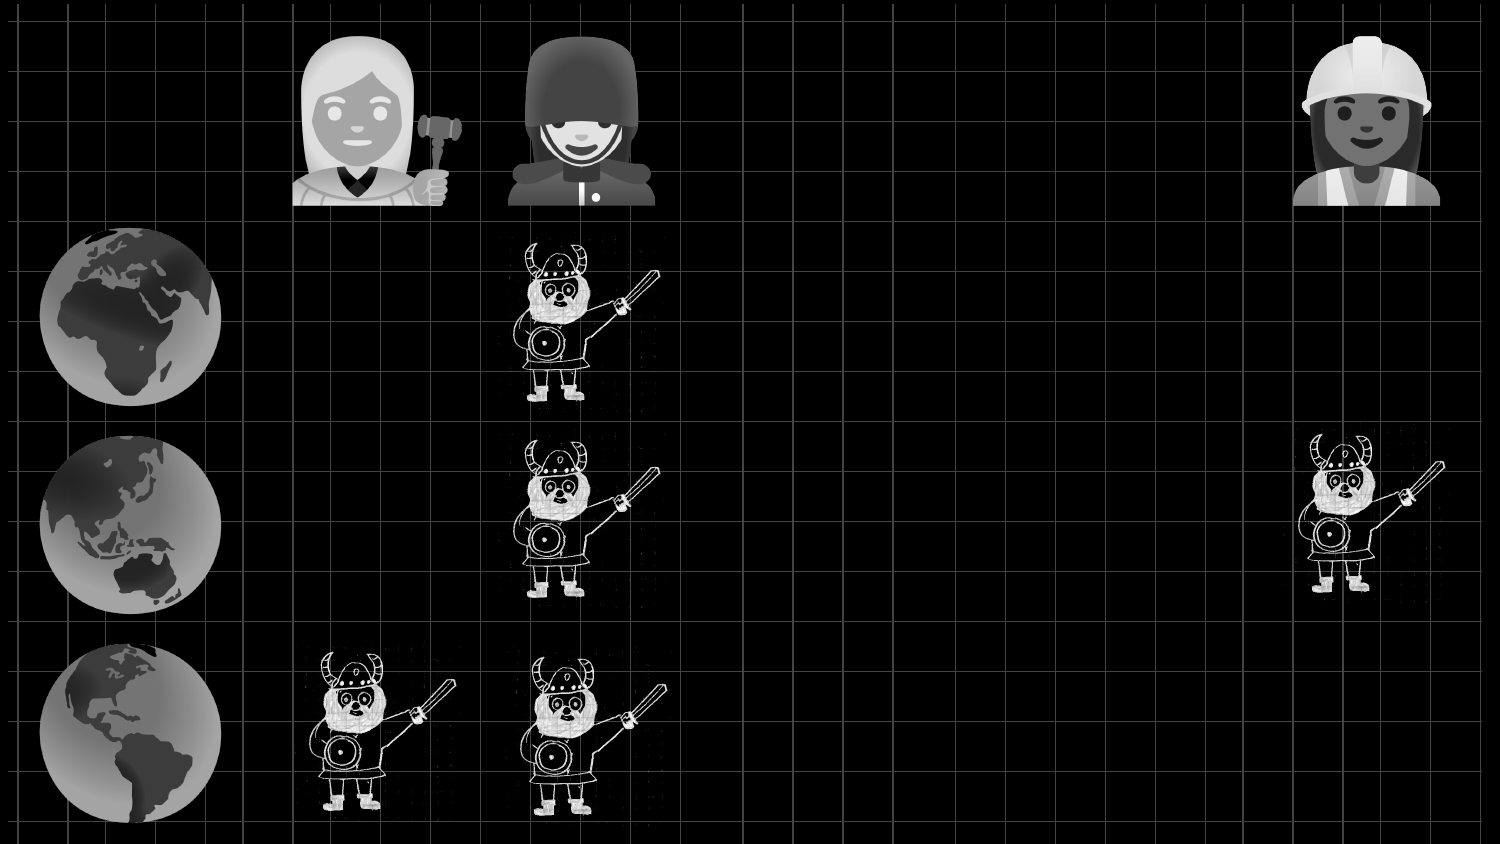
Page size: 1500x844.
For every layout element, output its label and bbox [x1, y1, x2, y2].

picture [491, 30, 672, 211]
picture [1283, 422, 1450, 603]
picture [498, 427, 665, 608]
picture [35, 637, 227, 829]
picture [498, 231, 665, 412]
picture [293, 640, 461, 821]
picture [505, 645, 672, 826]
picture [35, 429, 227, 621]
picture [1276, 30, 1457, 211]
picture [287, 30, 468, 211]
picture [35, 221, 227, 412]
